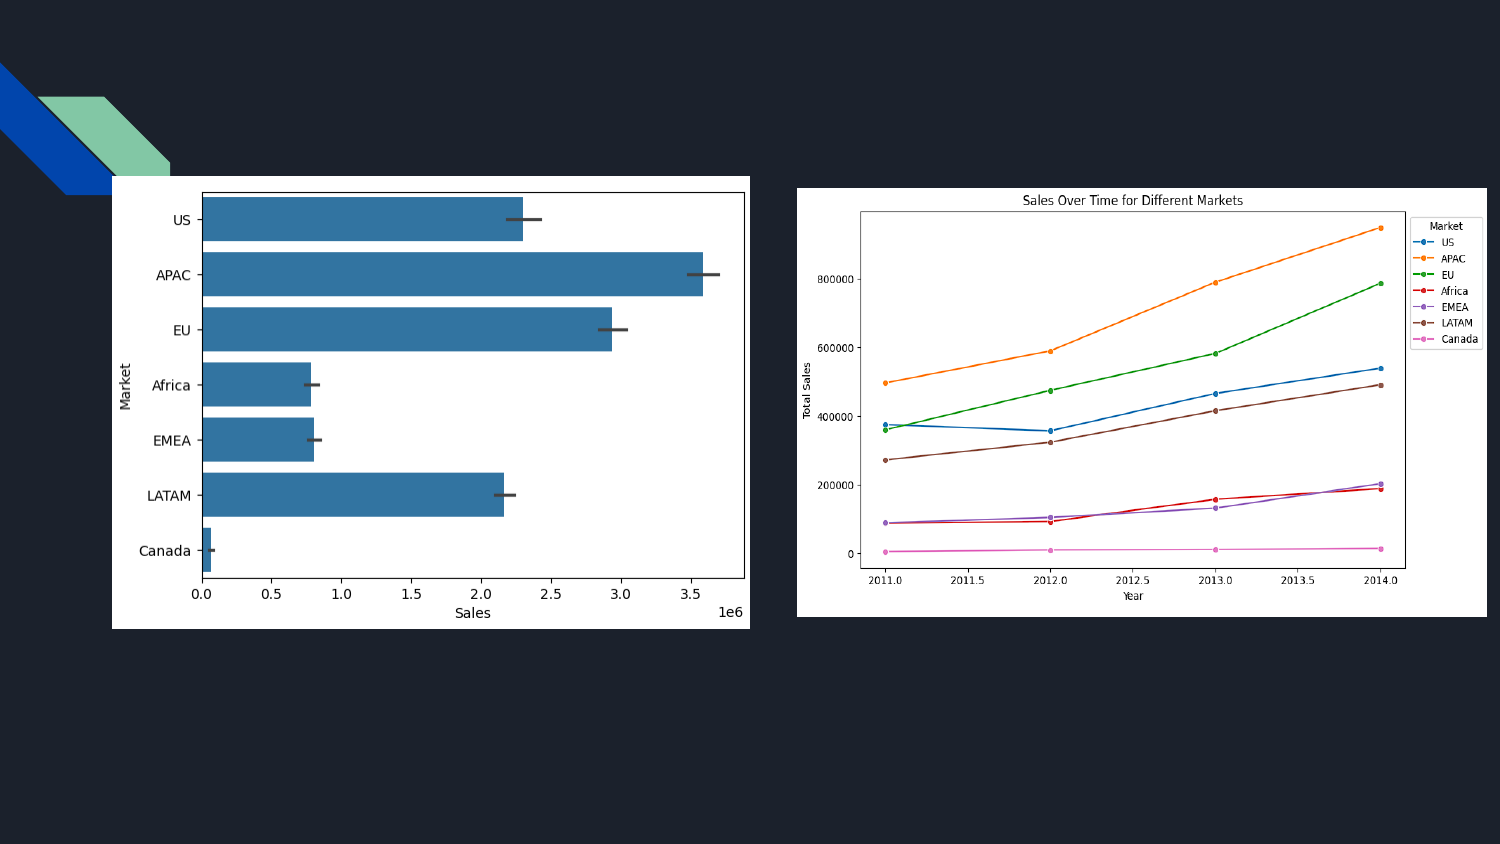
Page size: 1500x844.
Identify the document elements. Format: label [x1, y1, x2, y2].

picture [112, 176, 751, 629]
picture [796, 188, 1487, 618]
